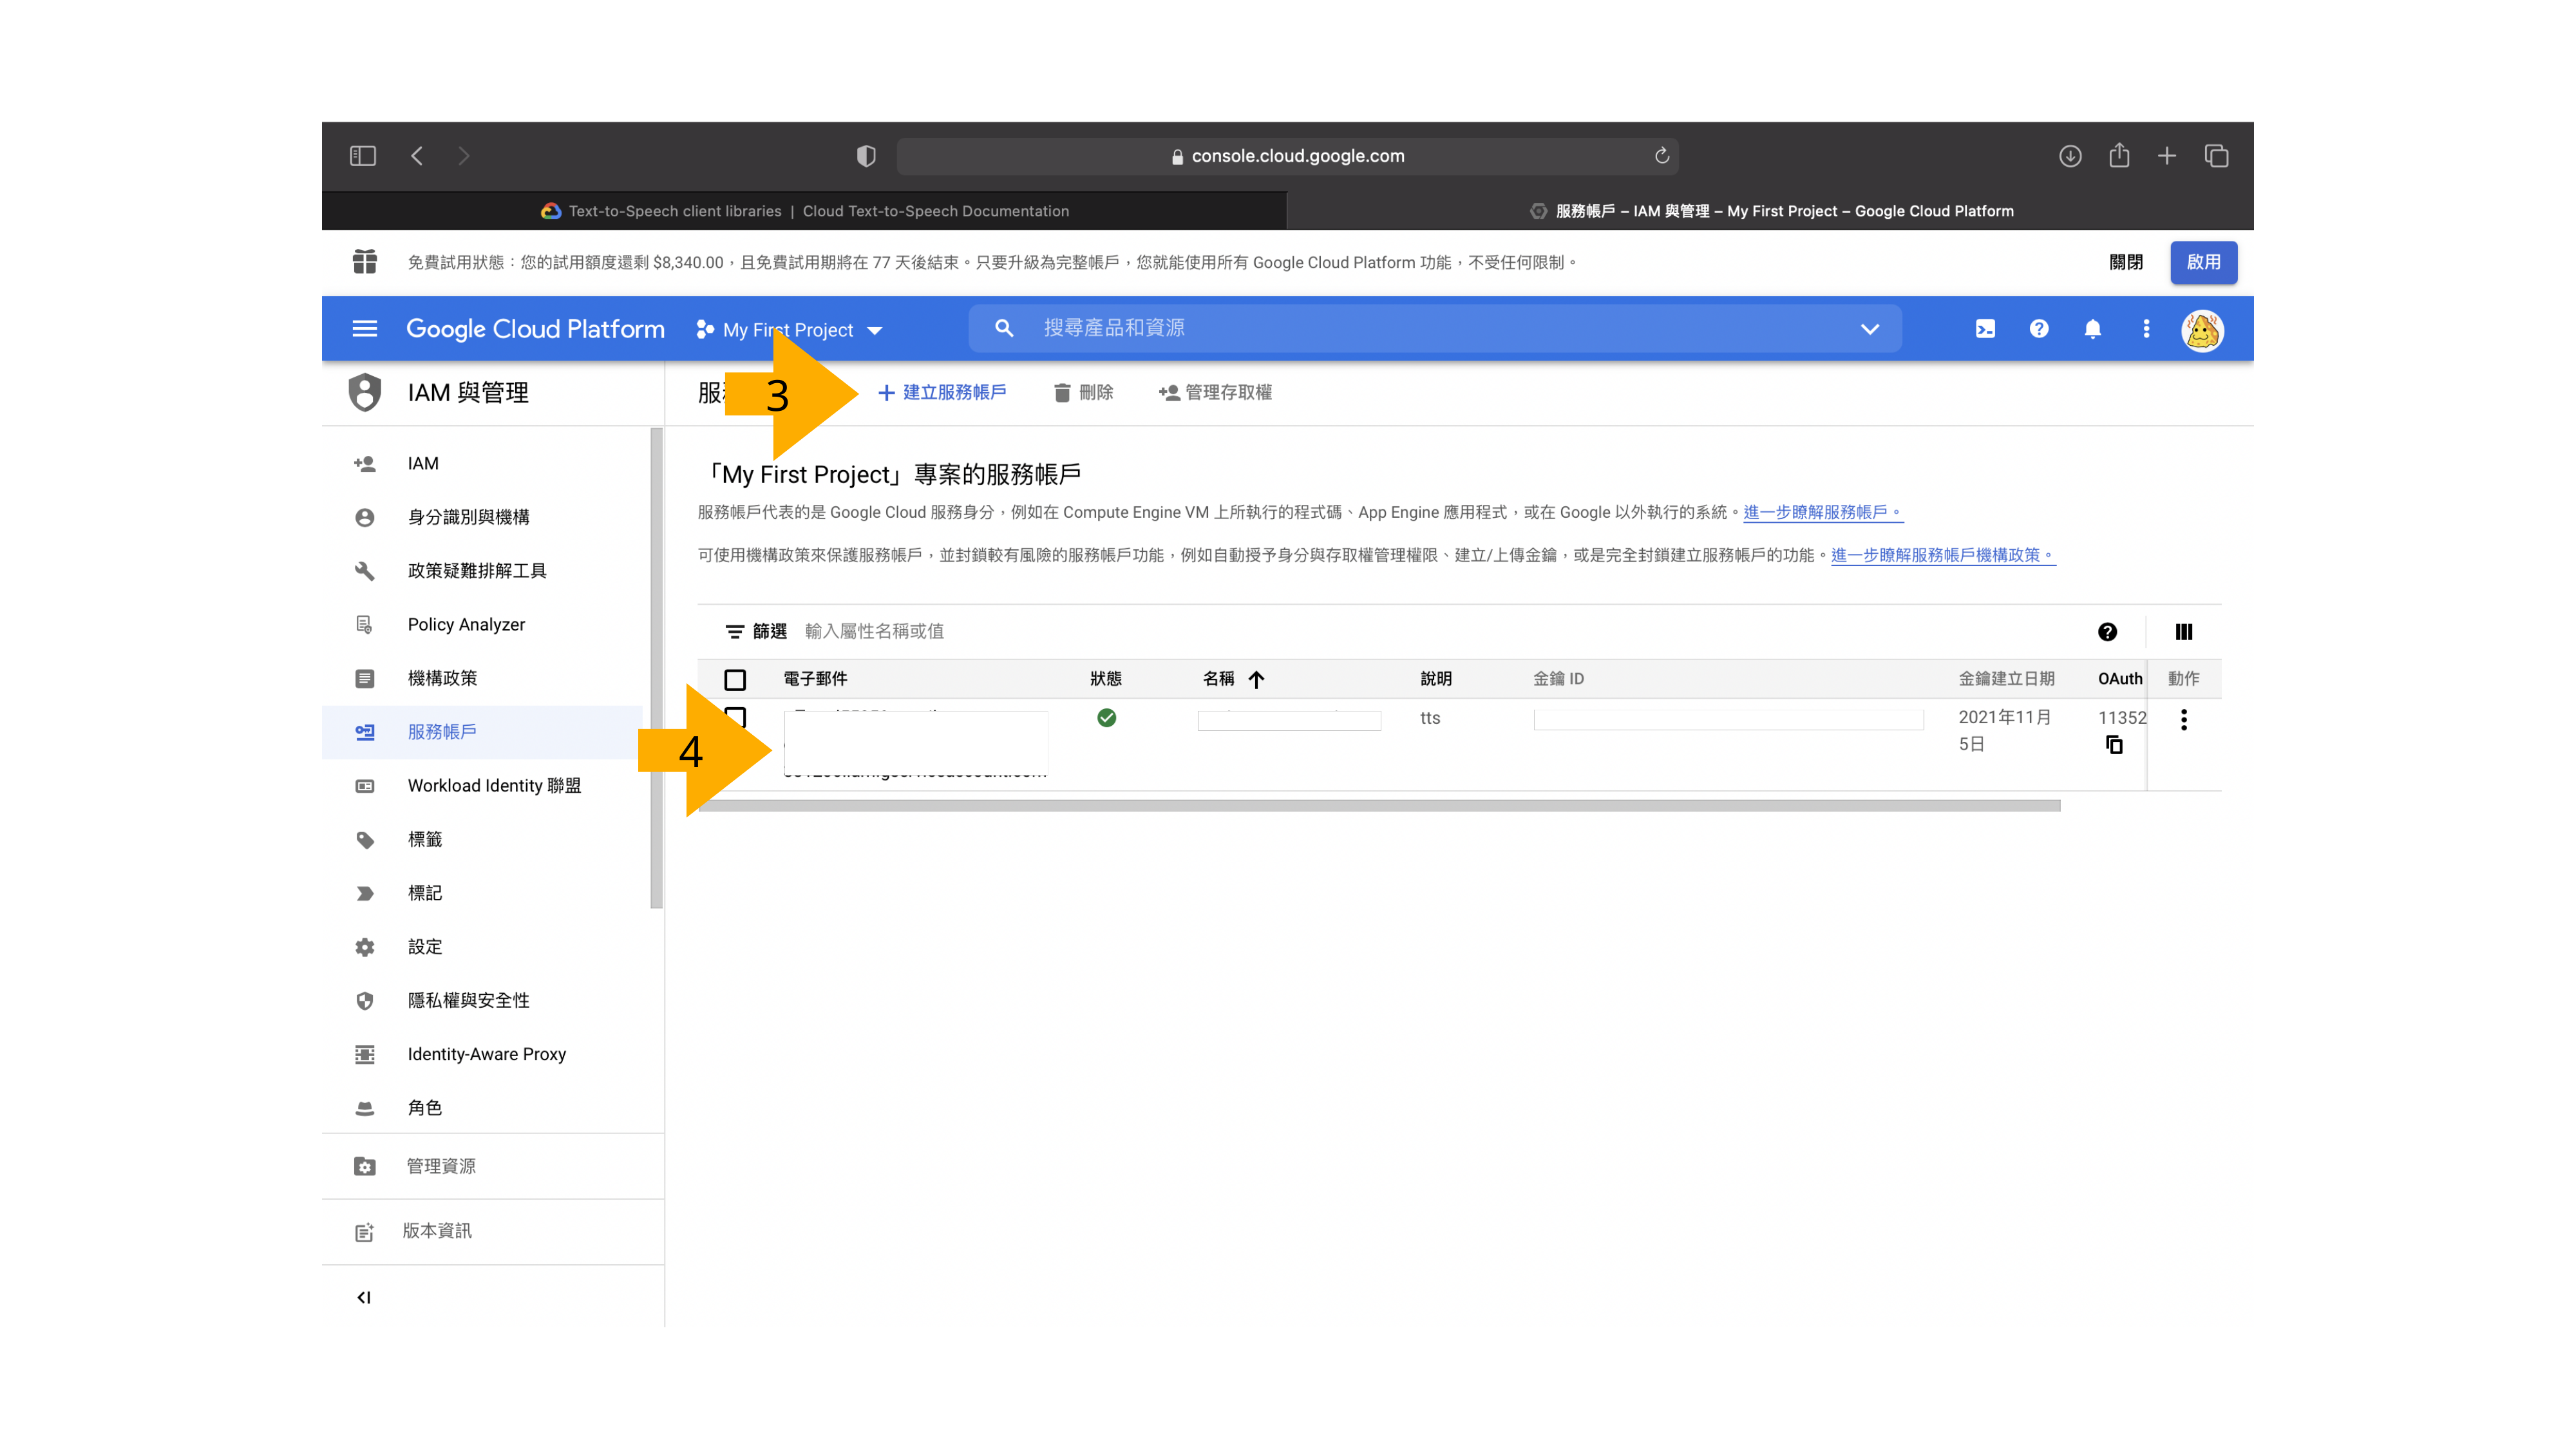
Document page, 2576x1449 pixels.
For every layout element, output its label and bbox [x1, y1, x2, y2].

picture [321, 122, 2255, 1327]
